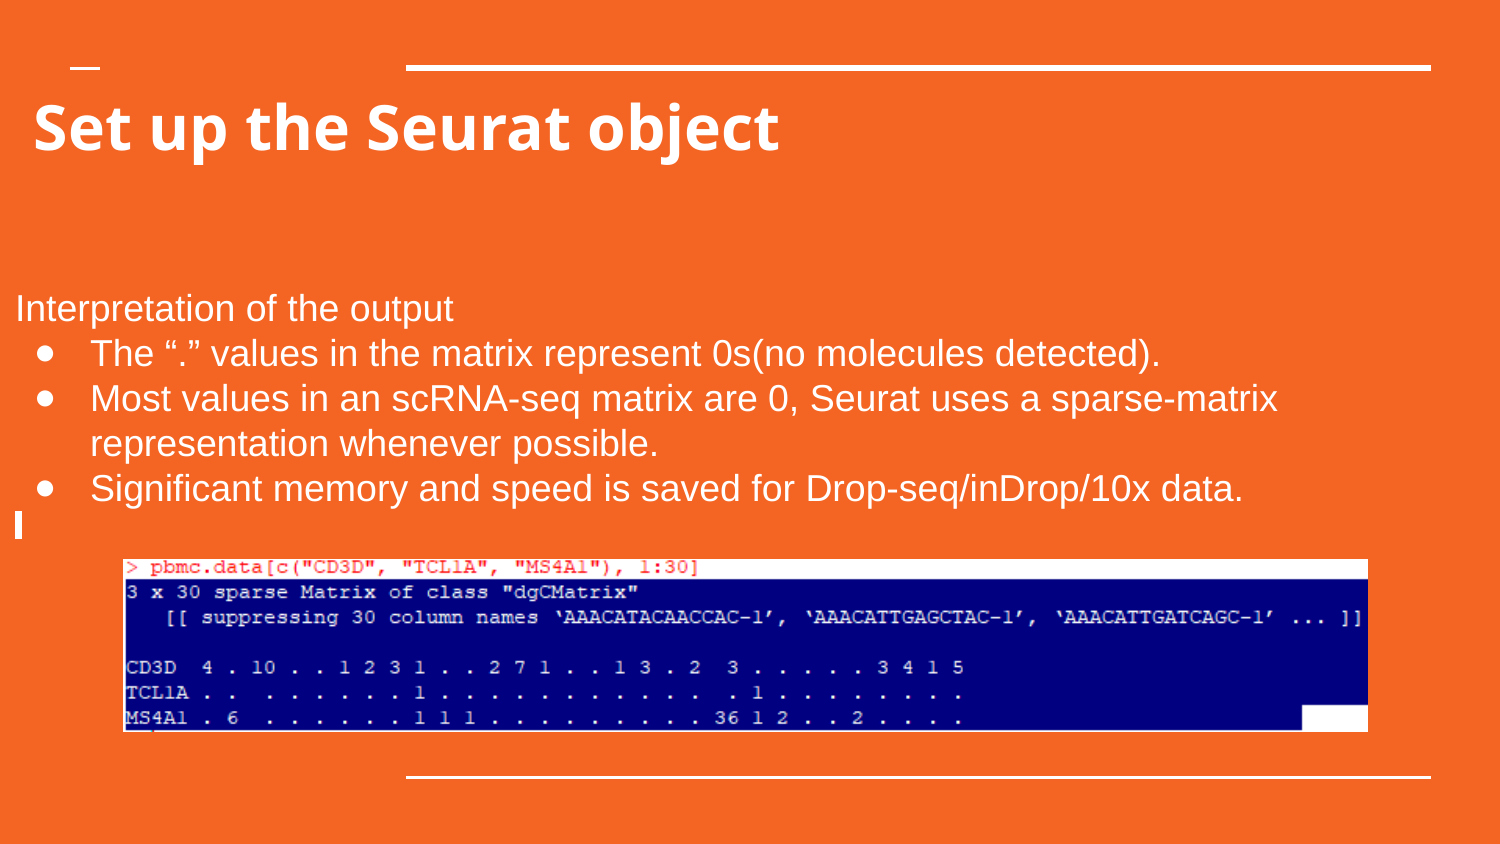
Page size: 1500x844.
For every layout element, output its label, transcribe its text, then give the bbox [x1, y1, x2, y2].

text_box Interpretation of the output The “.” values in the matrix represent 0s(no molecules detected). Most values in an scRNA-seq matrix are 0, Seurat uses a sparse-matrix representation whenever possible. Significant memory and speed is saved for Drop-seq/inDrop/10x data. [0, 179, 1500, 830]
picture [123, 559, 1368, 732]
title Set up the Seurat object [18, 73, 1500, 179]
